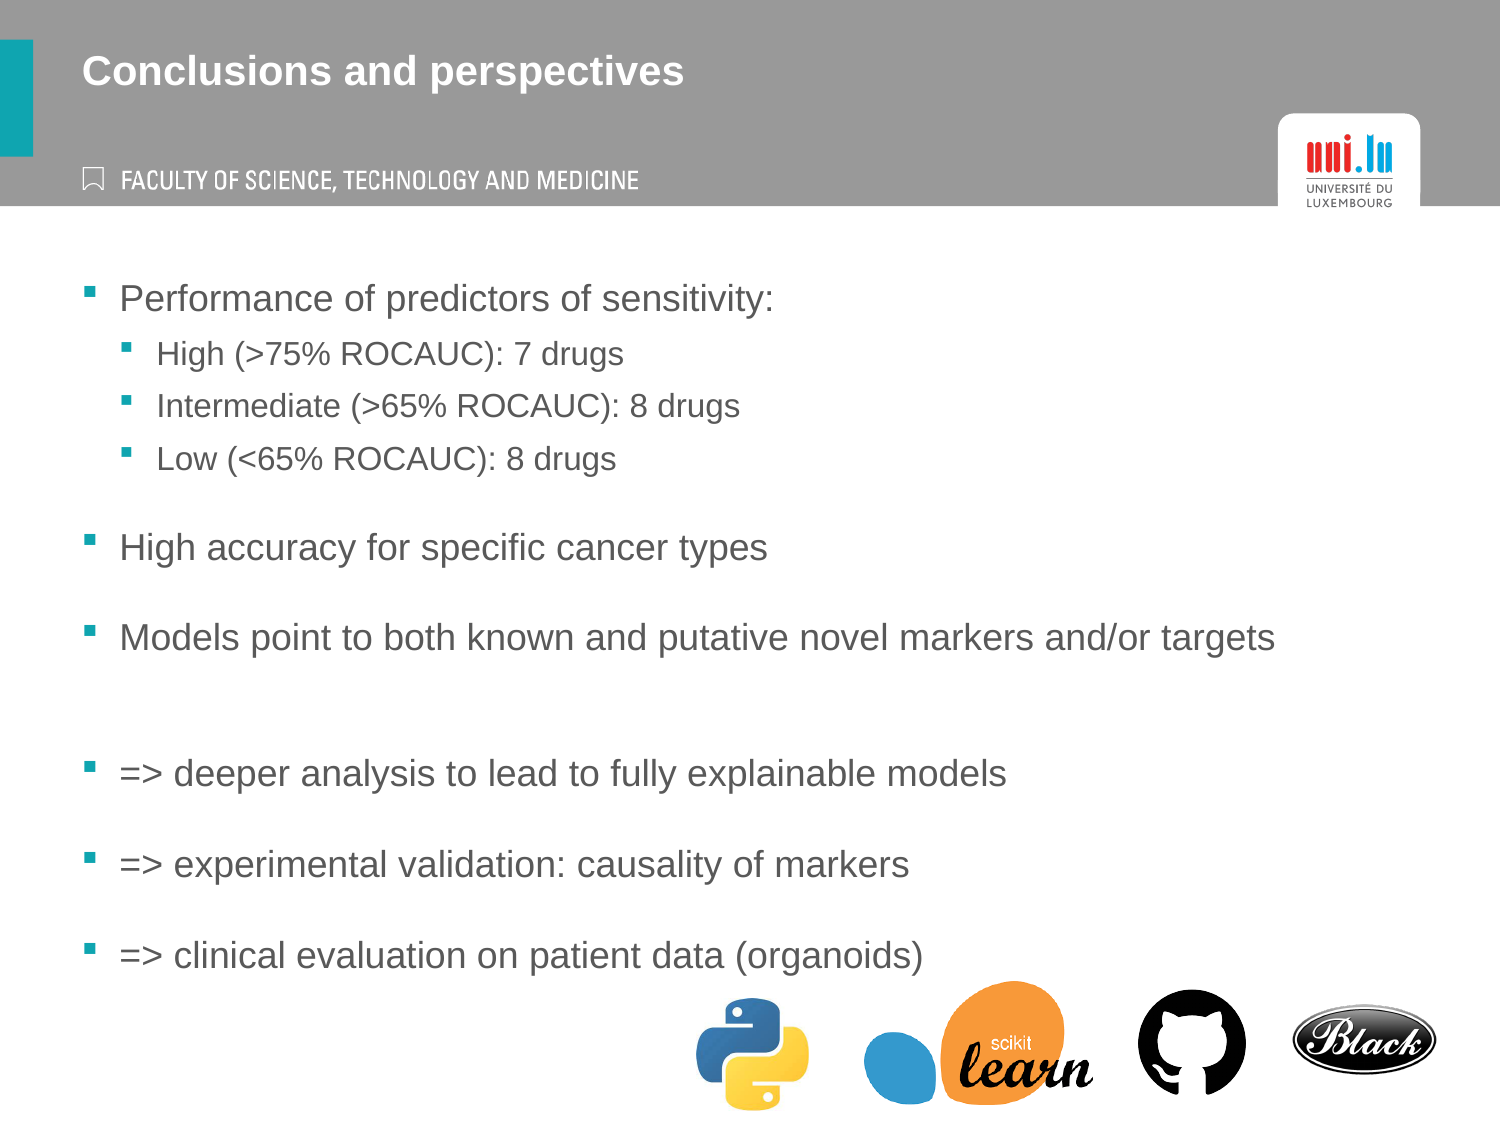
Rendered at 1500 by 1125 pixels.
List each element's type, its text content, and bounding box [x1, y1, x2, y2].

title Conclusions and perspectives [81, 43, 1264, 207]
picture [864, 981, 1094, 1105]
picture [1284, 1000, 1442, 1080]
list Performance of predictors of sensitivity: High (>75% ROCAUC): 7 drugs Intermediate (>65% ROCAUC): 8 drugs Low (<65% ROCAUC): 8 drugs High accuracy for specific cancer types Models point to both known and putative novel markers and/or targets => deeper analysis to lead to fully explainable models => experimental validation: causality of markers => clinical evaluation on patient data (organoids) [81, 274, 1417, 982]
picture [1138, 988, 1246, 1096]
picture [696, 998, 810, 1111]
